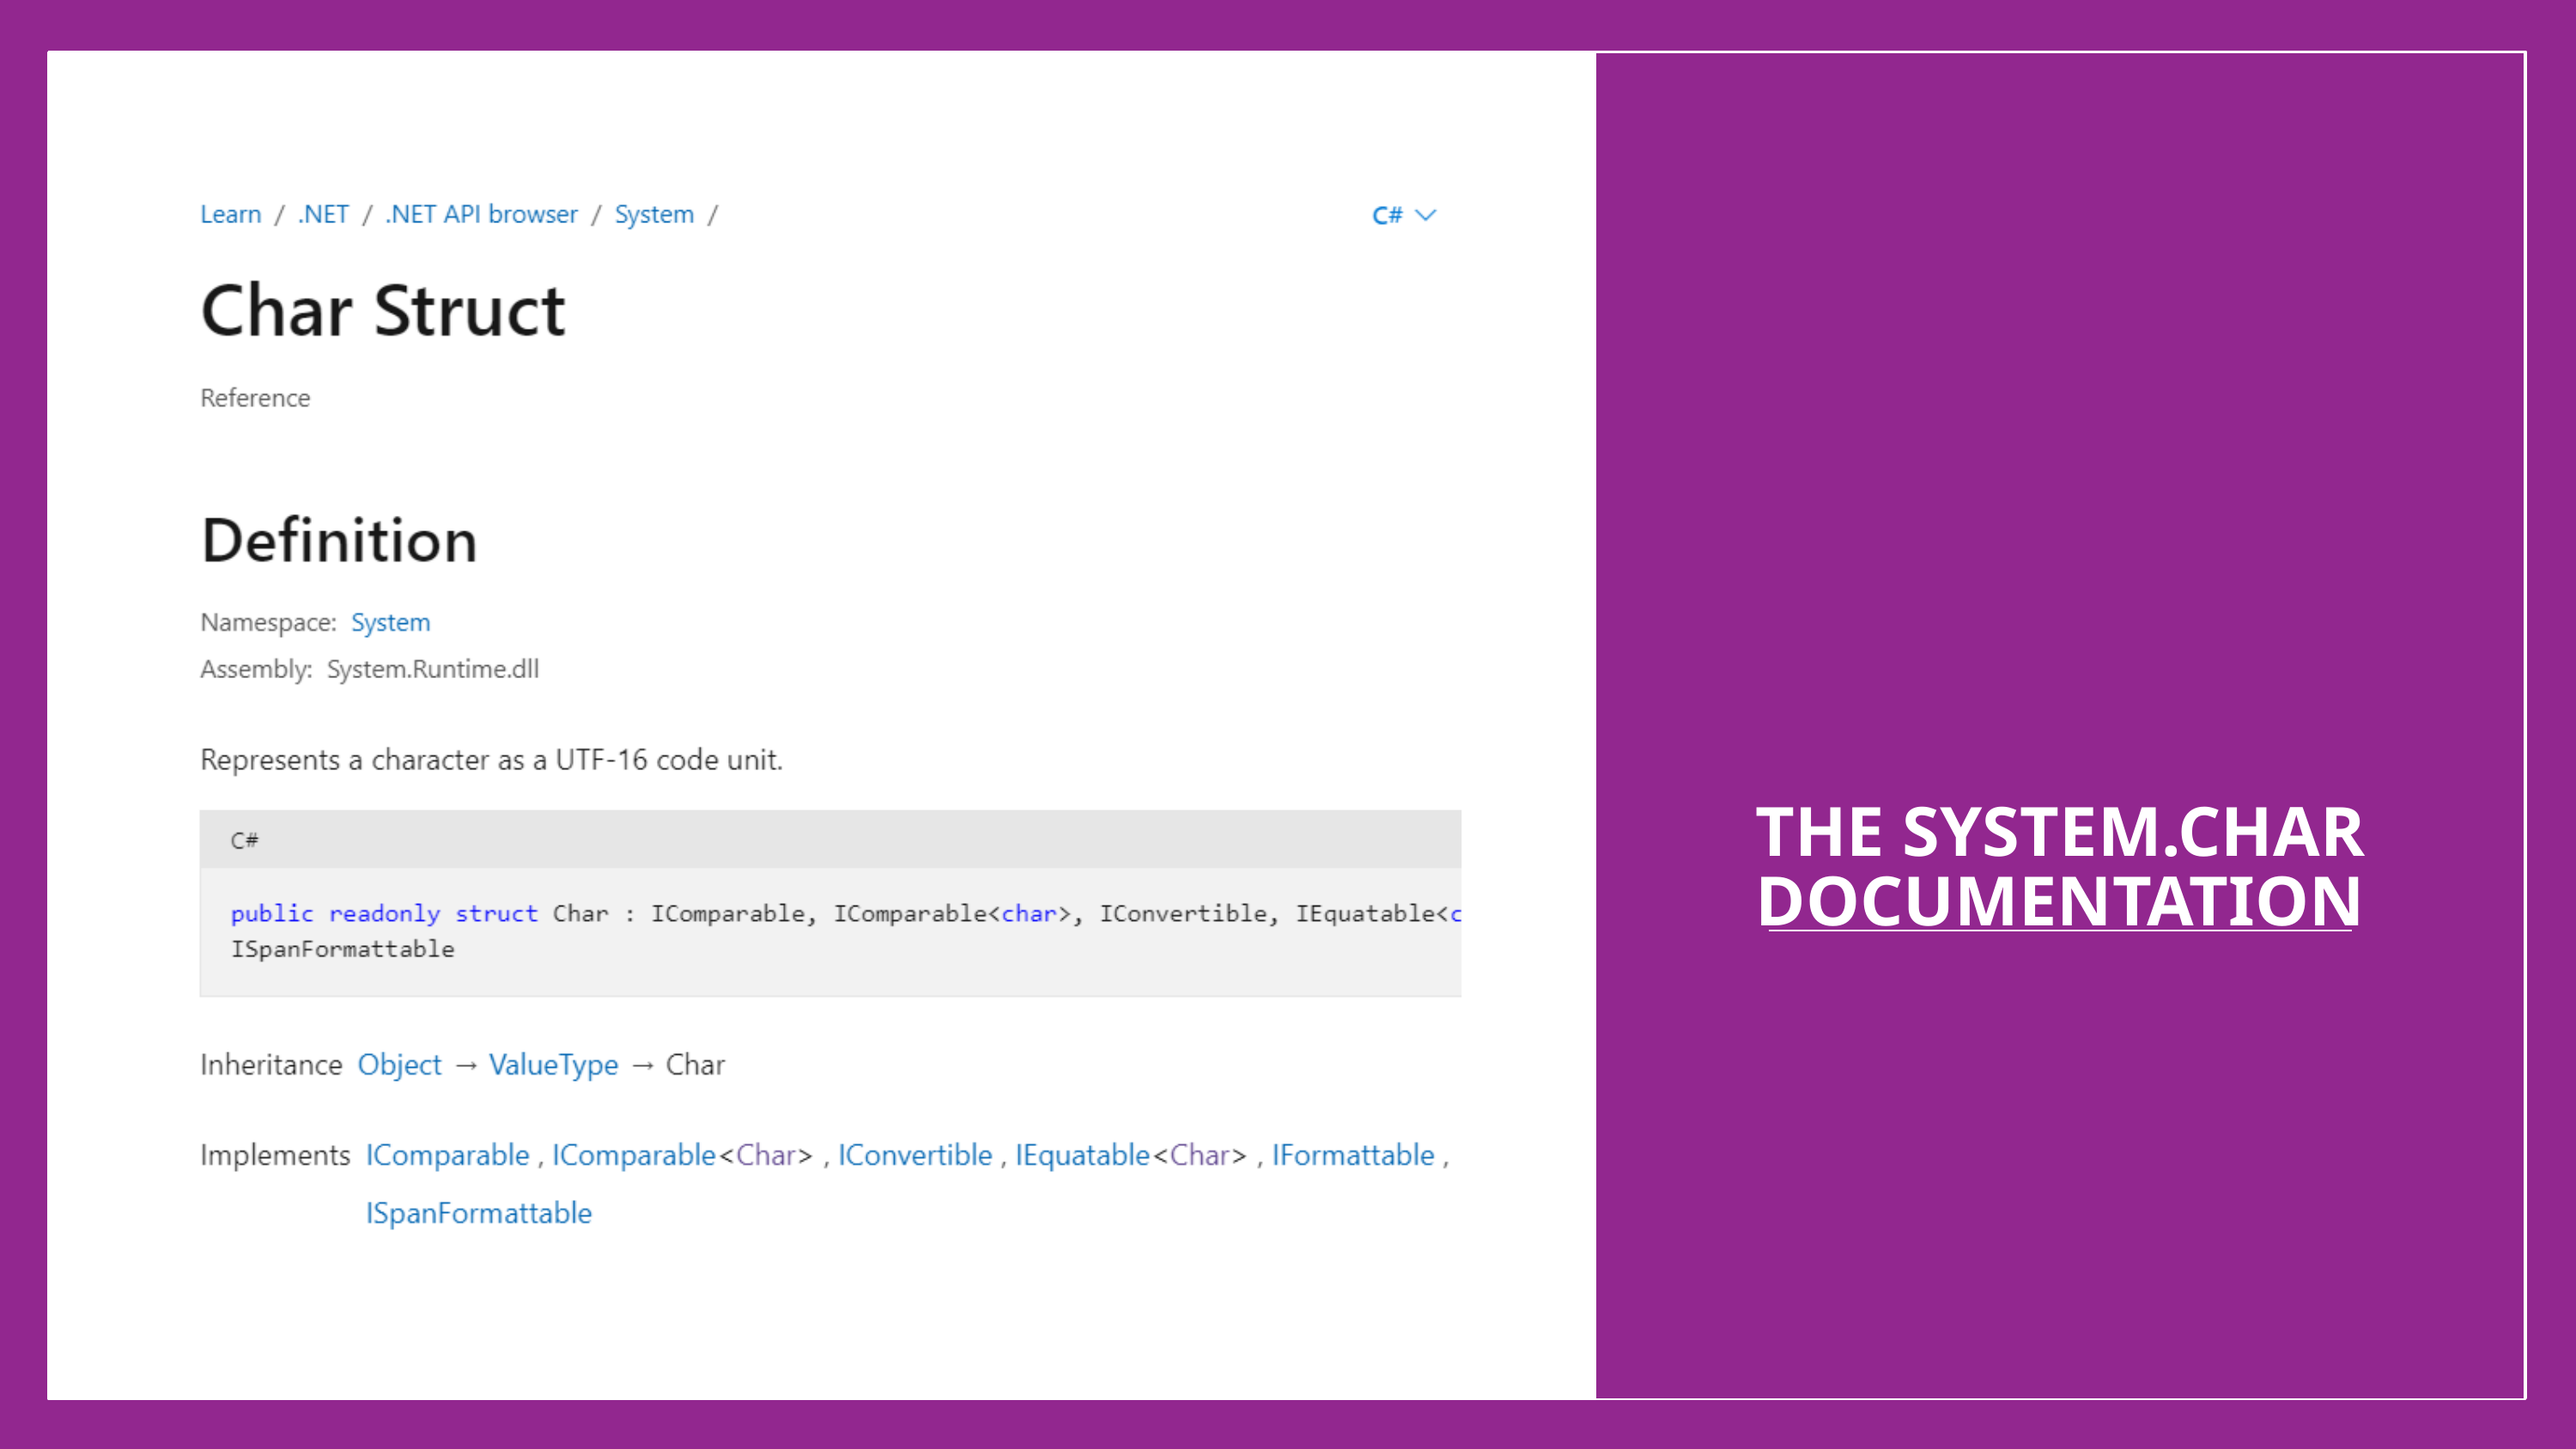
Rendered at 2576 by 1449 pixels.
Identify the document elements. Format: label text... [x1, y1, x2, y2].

text_box [47, 51, 2527, 1401]
title The System.Char Documentation [1731, 181, 2390, 947]
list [184, 180, 1462, 1268]
